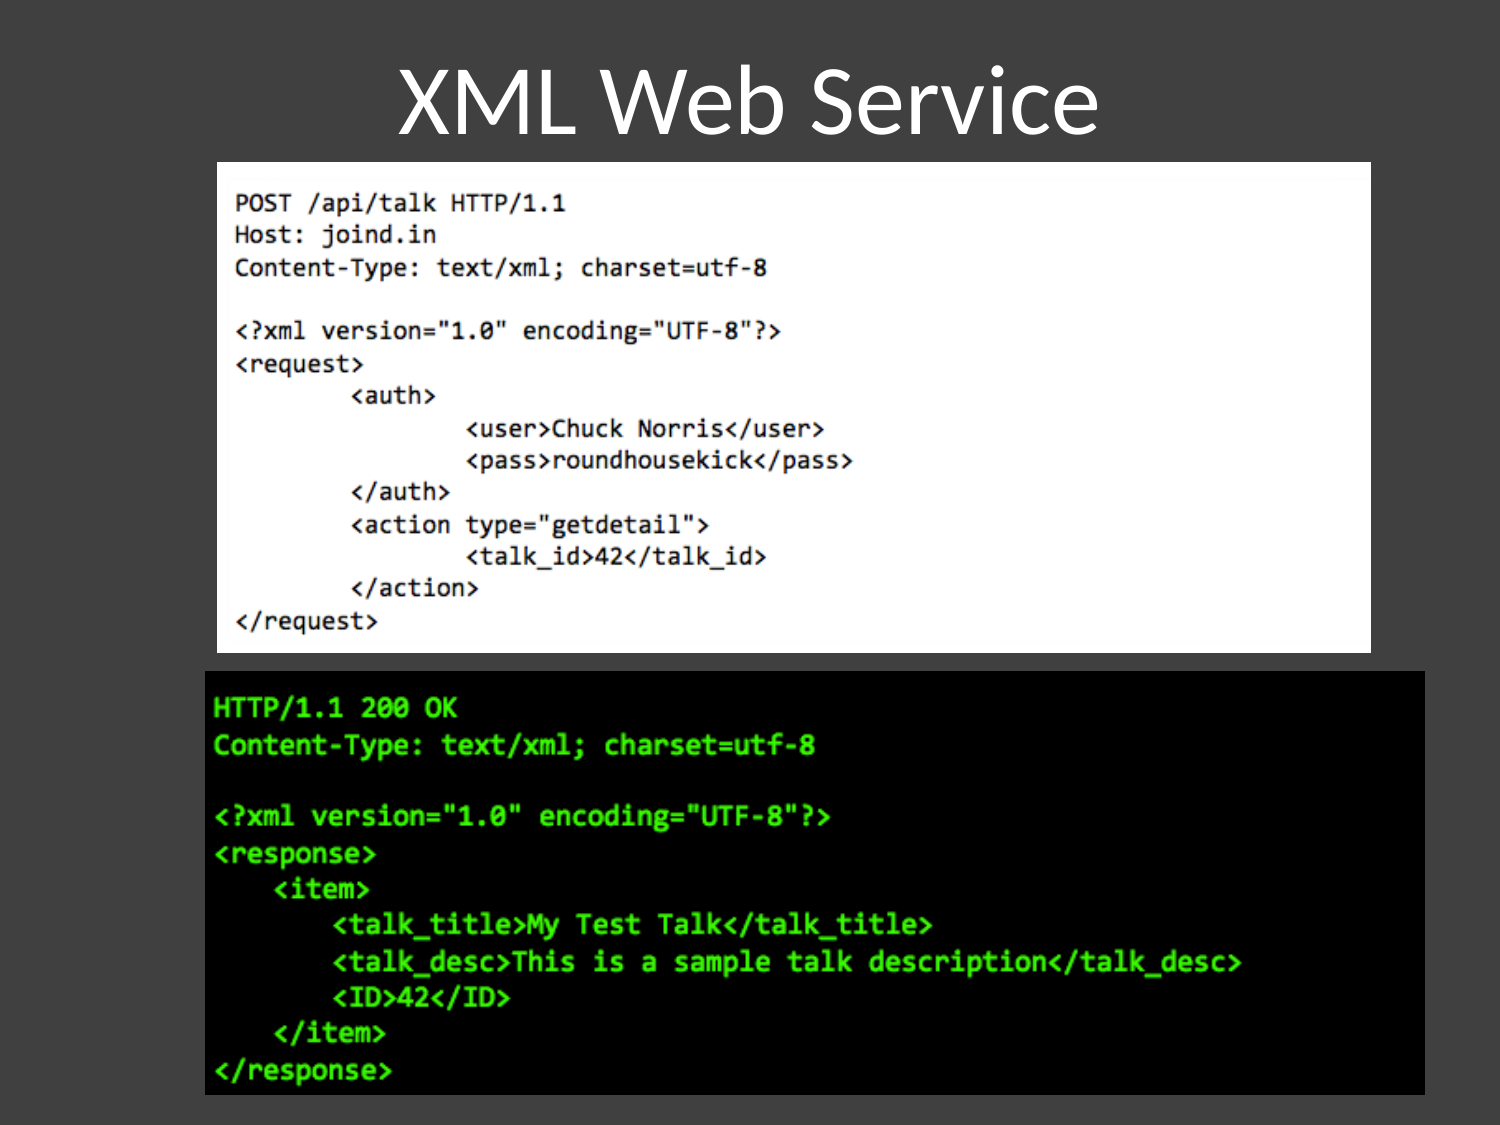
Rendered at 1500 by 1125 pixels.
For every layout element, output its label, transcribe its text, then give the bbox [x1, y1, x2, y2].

title XML Web Service [75, 26, 1425, 164]
picture [204, 670, 1426, 1095]
picture [217, 162, 1372, 653]
